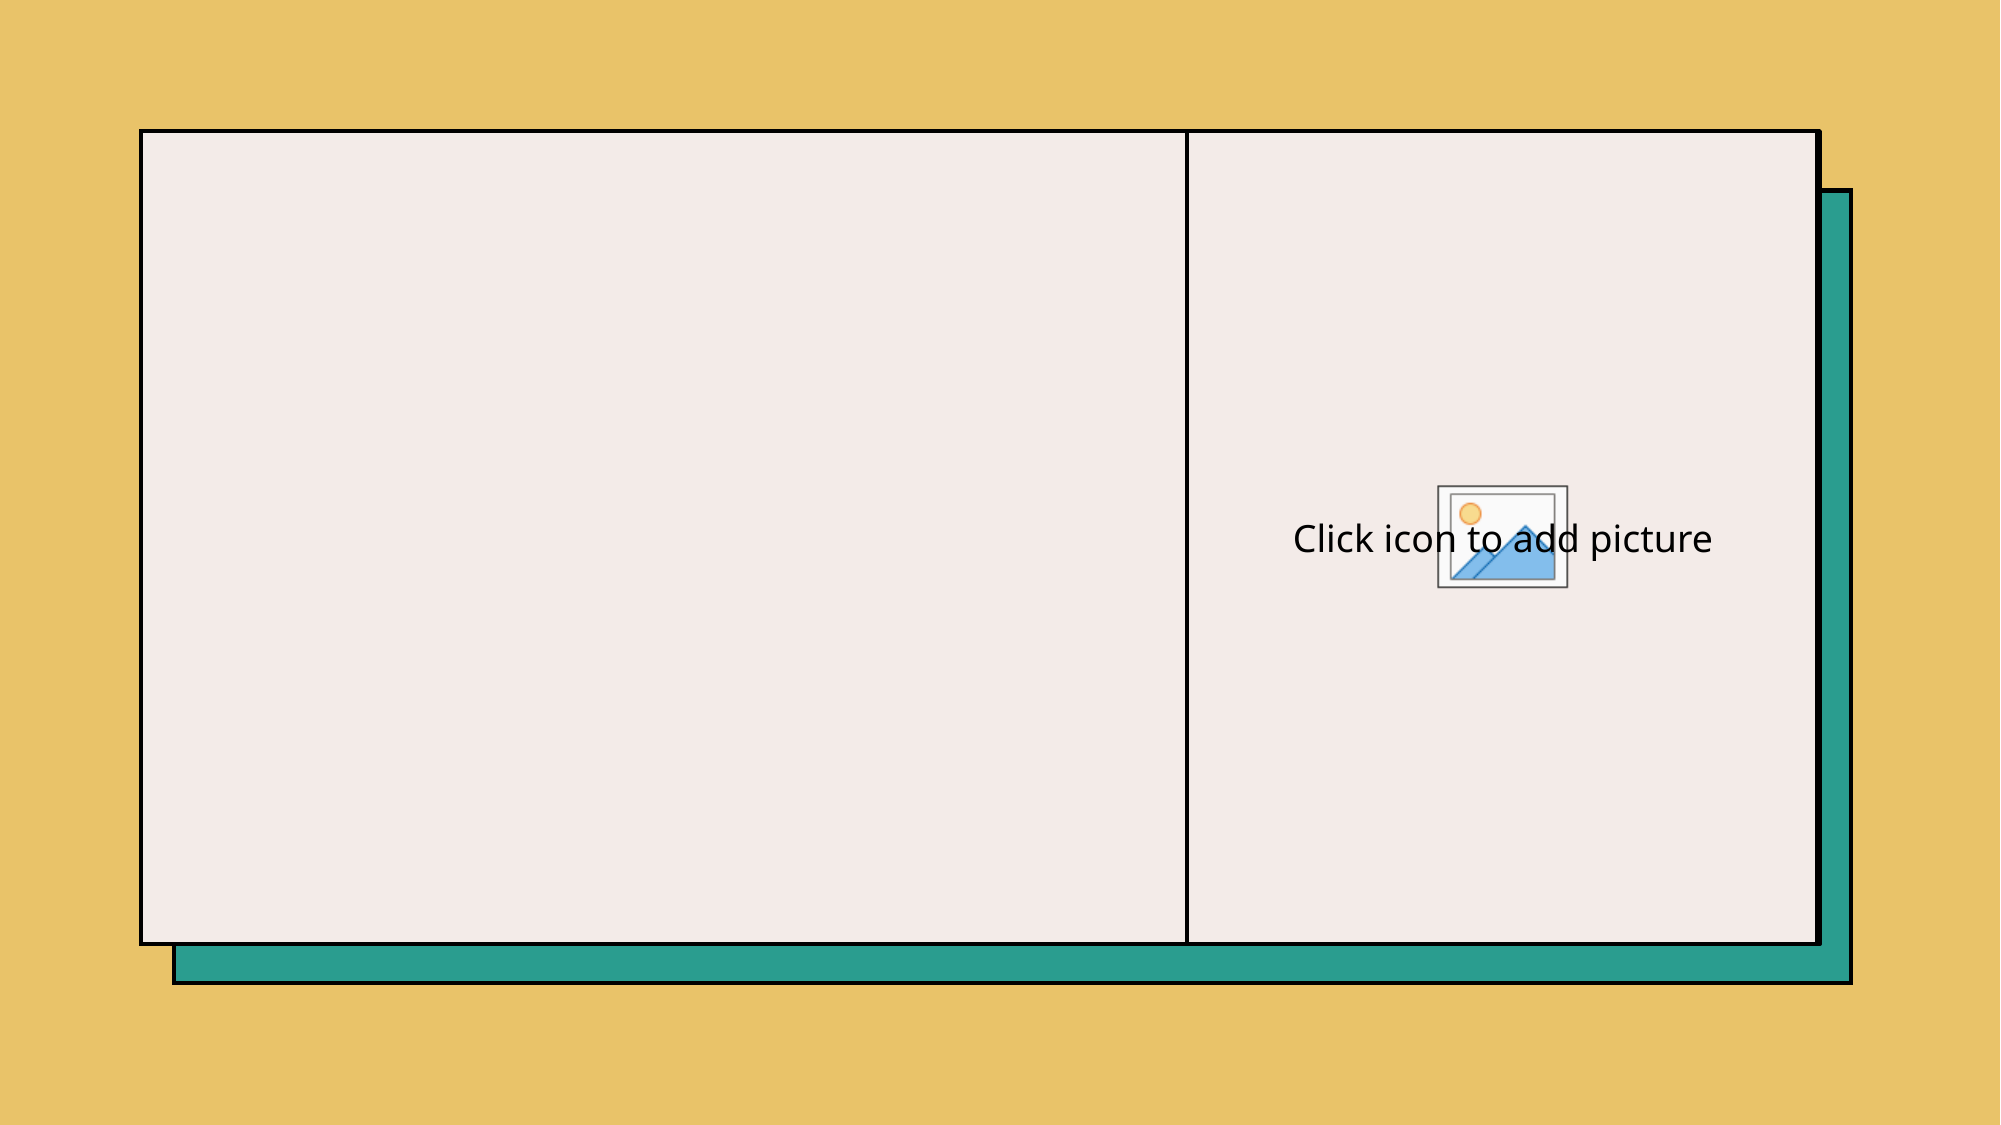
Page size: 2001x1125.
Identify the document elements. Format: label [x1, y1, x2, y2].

picture [1188, 133, 1818, 942]
